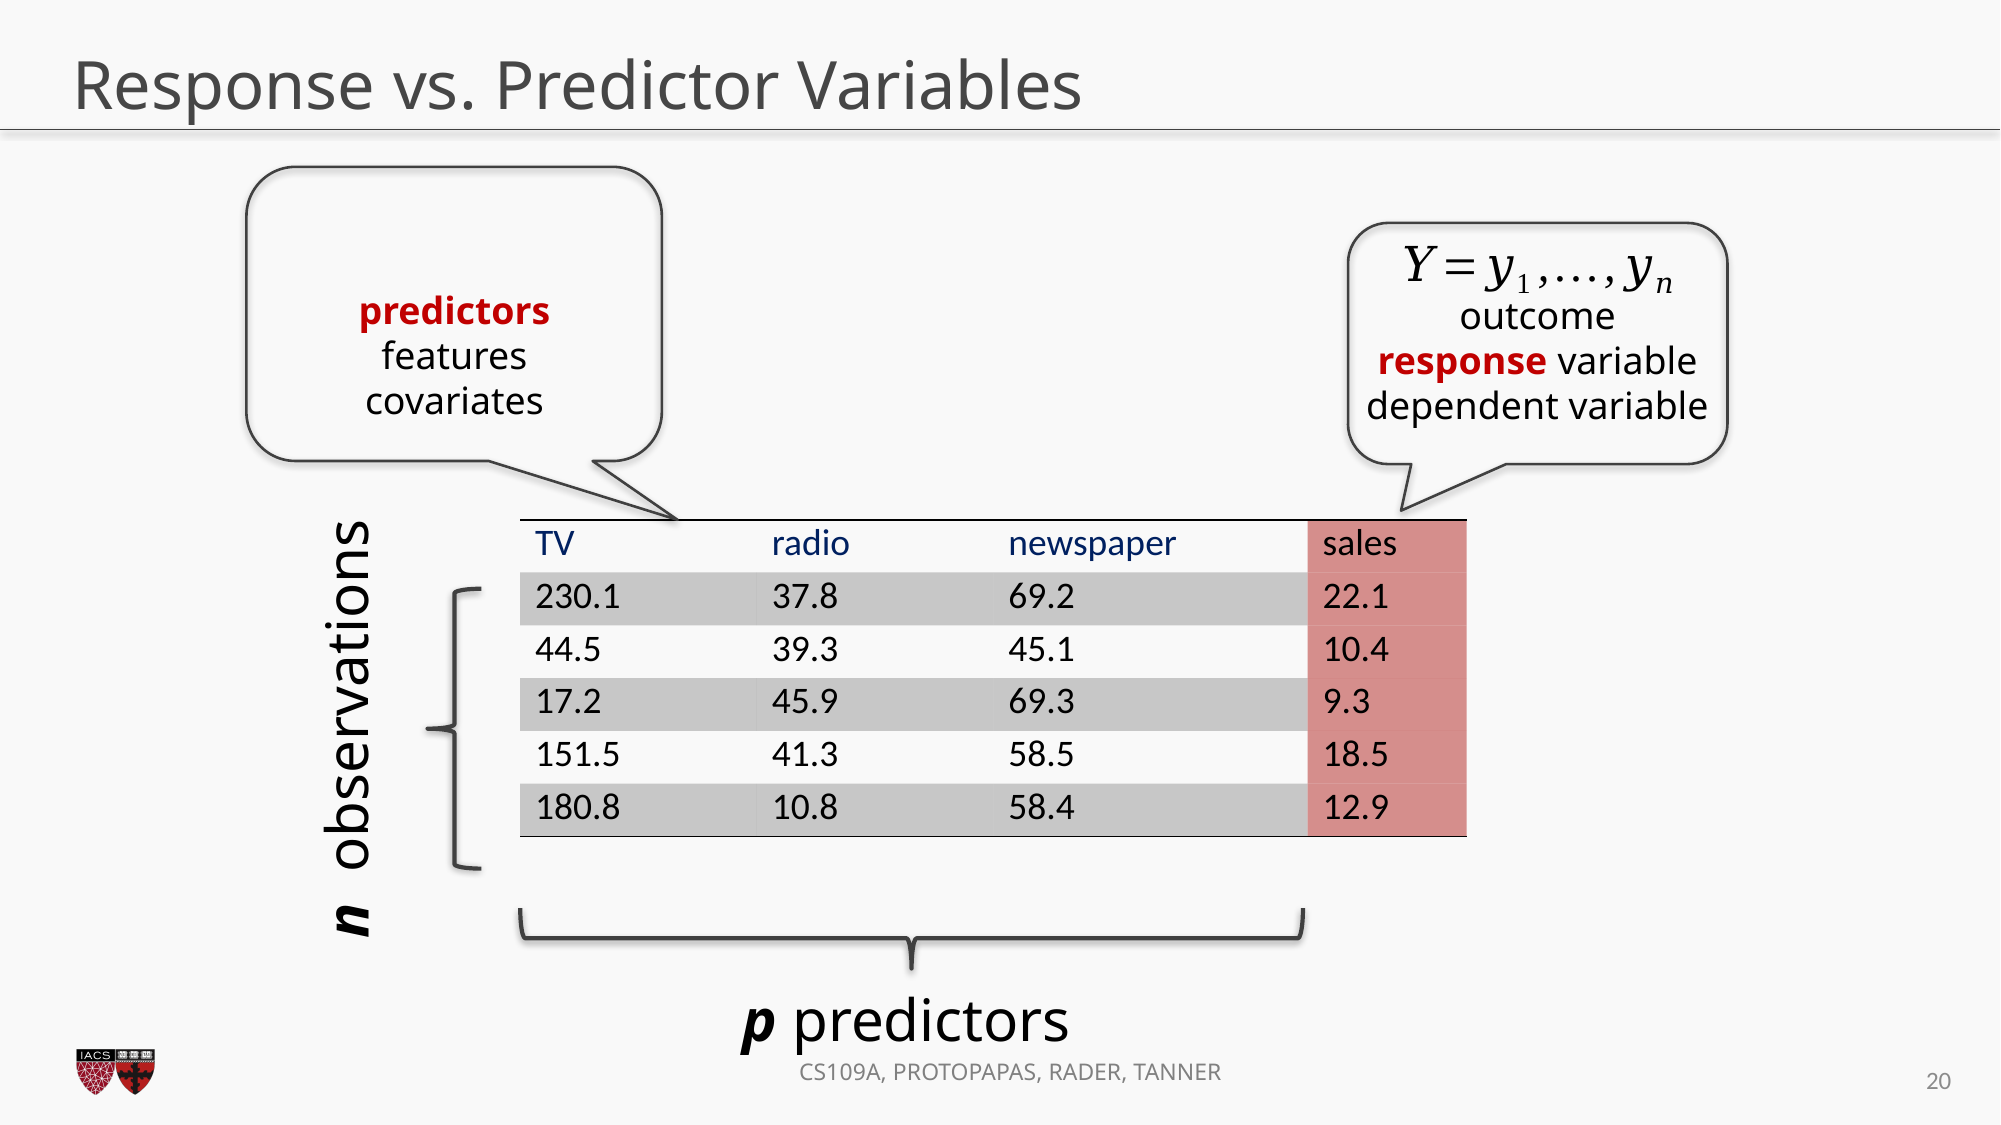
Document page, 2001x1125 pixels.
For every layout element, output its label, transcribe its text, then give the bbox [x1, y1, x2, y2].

table_cell 69.2 [993, 572, 1308, 625]
table_cell 39.3 [757, 625, 993, 678]
table_header TV [520, 521, 757, 572]
table_cell 58.4 [993, 784, 1308, 836]
text_box [425, 586, 482, 871]
table_cell 180.8 [520, 784, 757, 836]
table_cell 22.1 [1308, 572, 1467, 625]
table_cell 37.8 [757, 572, 993, 625]
picture [75, 1049, 155, 1095]
table_cell 17.2 [520, 678, 757, 731]
text_box [1347, 246, 1351, 441]
text_box p predictors [727, 976, 1086, 1061]
table_cell 41.3 [757, 731, 993, 784]
text_box [1400, 480, 1473, 512]
table_cell 44.5 [520, 625, 757, 678]
text_box n observations [302, 504, 388, 953]
table_cell 10.4 [1308, 625, 1467, 678]
table_cell 12.9 [1308, 784, 1467, 836]
table_cell 9.3 [1308, 678, 1467, 731]
text_box [245, 166, 679, 521]
table_cell 69.3 [993, 678, 1308, 731]
text_box [1724, 245, 1729, 442]
text_box outcome response variable dependent variable [1351, 239, 1724, 480]
text_box [518, 908, 1306, 971]
table_cell 151.5 [520, 731, 757, 784]
table_cell 45.9 [757, 678, 993, 731]
table_cell 45.1 [993, 625, 1308, 678]
table_cell 230.1 [520, 572, 757, 625]
slide_number 20 [1500, 1050, 1967, 1110]
table_header newspaper [993, 521, 1308, 572]
table_cell 18.5 [1308, 731, 1467, 784]
title Response vs. Predictor Variables [57, 35, 1943, 162]
table_cell 10.8 [757, 784, 993, 836]
table_cell 58.5 [993, 731, 1308, 784]
table_header radio [757, 521, 993, 572]
text_box [1355, 222, 1721, 239]
table_header sales [1308, 521, 1467, 572]
